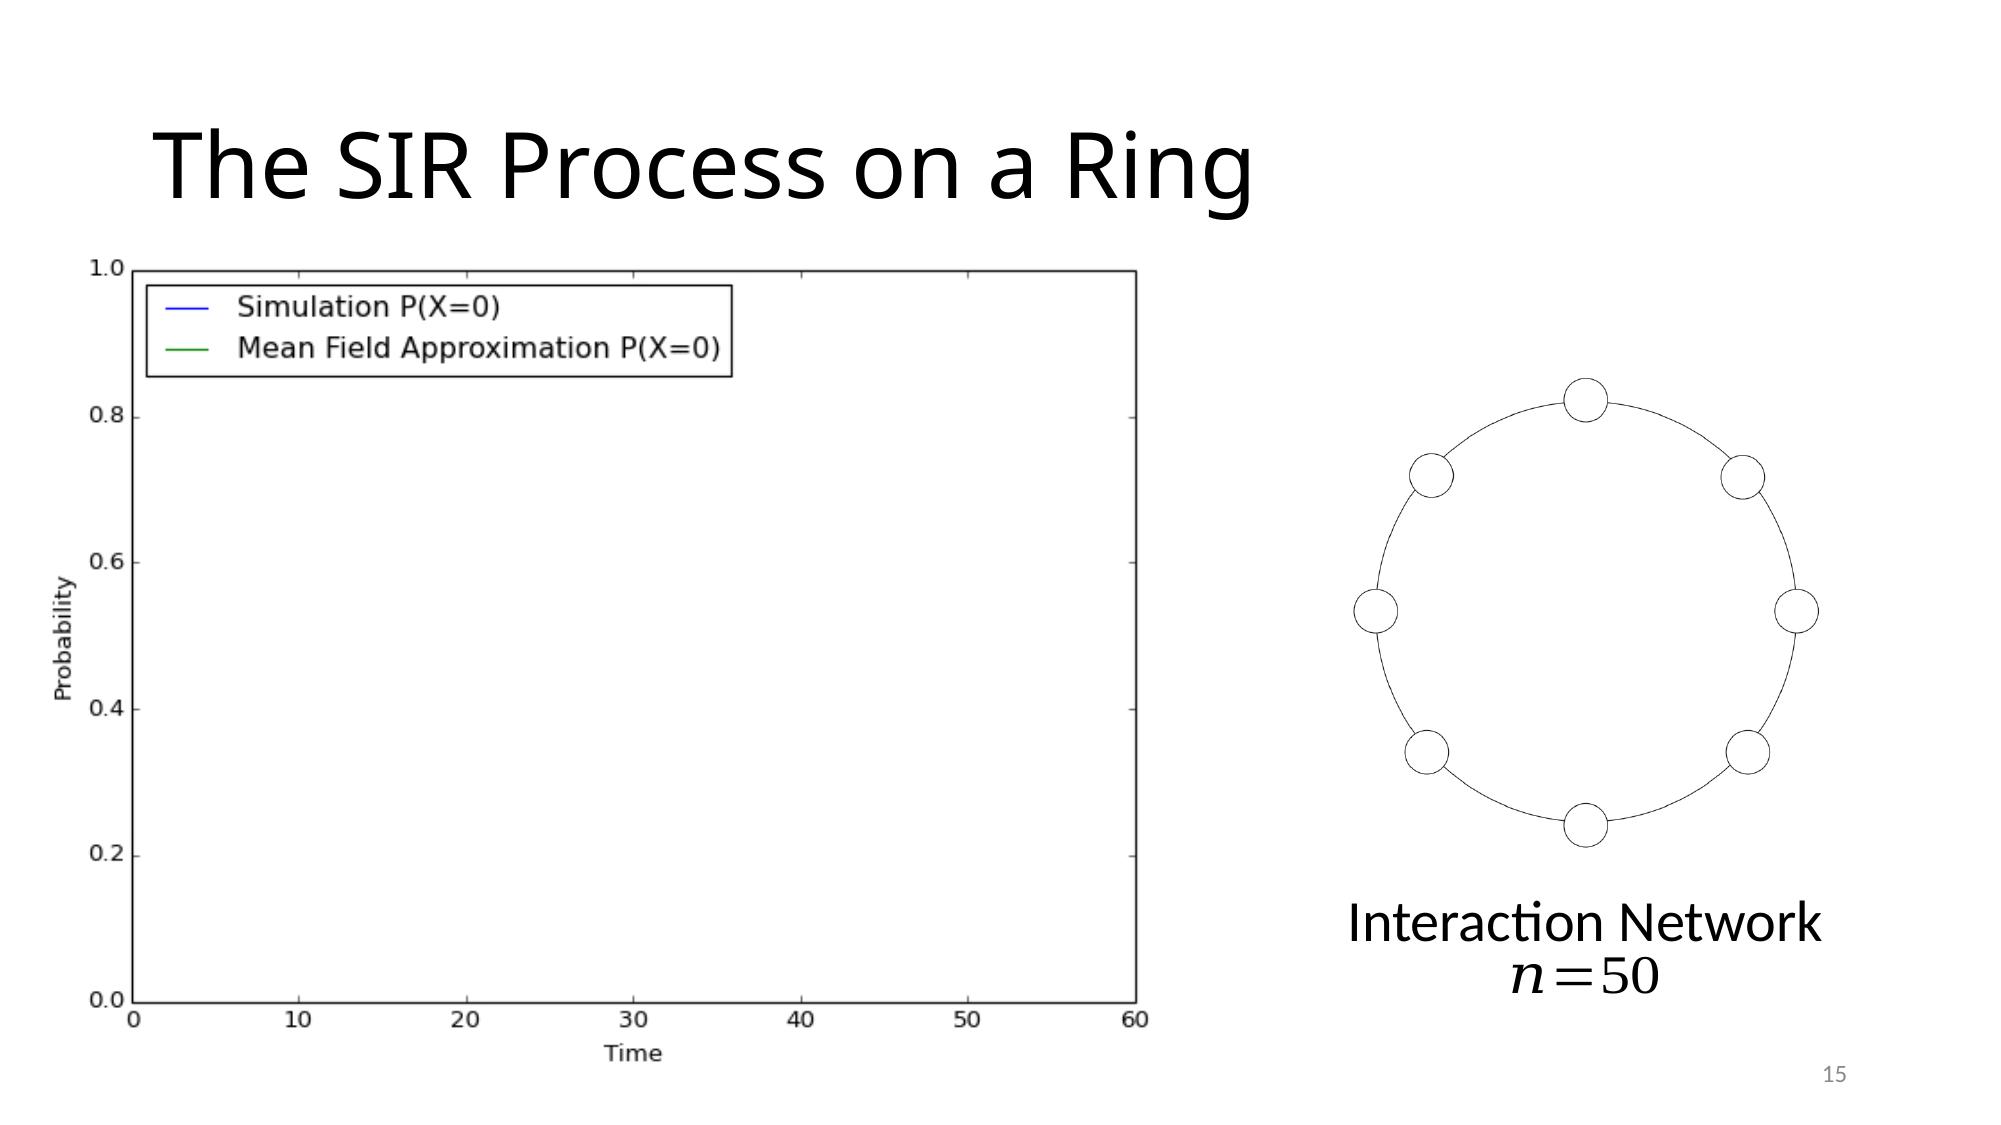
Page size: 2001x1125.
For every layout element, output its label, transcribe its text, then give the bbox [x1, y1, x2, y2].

slide_number 15 [1412, 1042, 1863, 1103]
picture [1309, 345, 1861, 896]
title The SIR Process on a Ring [137, 59, 1863, 278]
list Interaction Network [1299, 875, 1871, 970]
picture [30, 233, 1175, 1092]
